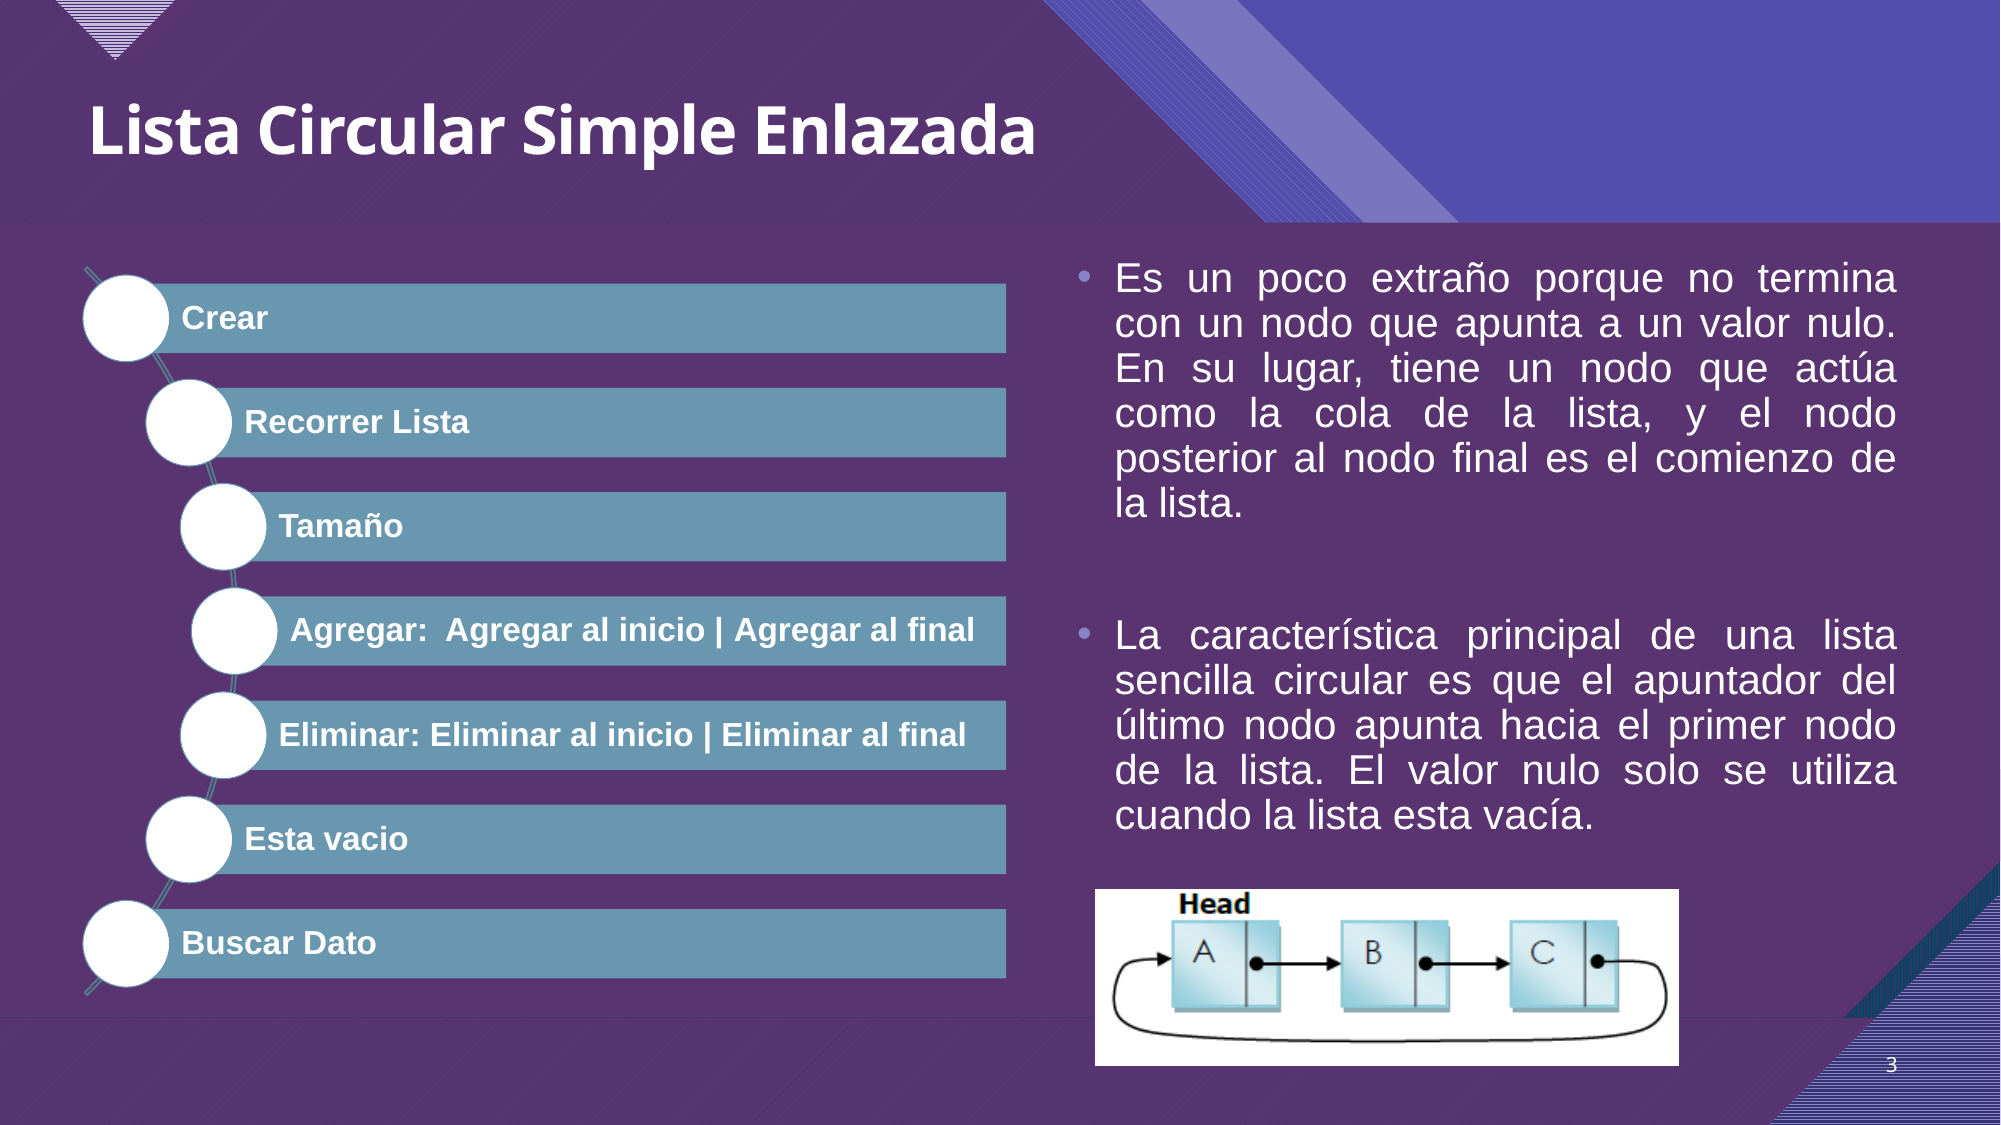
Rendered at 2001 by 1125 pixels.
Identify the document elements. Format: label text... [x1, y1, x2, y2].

slide_number 3 [1845, 1035, 1913, 1096]
picture [1095, 889, 1679, 1066]
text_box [72, 248, 1017, 1014]
title Lista Circular Simple Enlazada [72, 89, 1913, 177]
list Es un poco extraño porque no termina con un nodo que apunta a un valor nulo. En su lugar, tiene un nodo que actúa como la cola de la lista, y el nodo posterior al nodo final es el comienzo de la lista. La característica principal de una lista sencilla circular es que el apuntador del último nodo apunta hacia el primer nodo de la lista. El valor nulo solo se utiliza cuando la lista esta vacía. [1062, 248, 1913, 1014]
